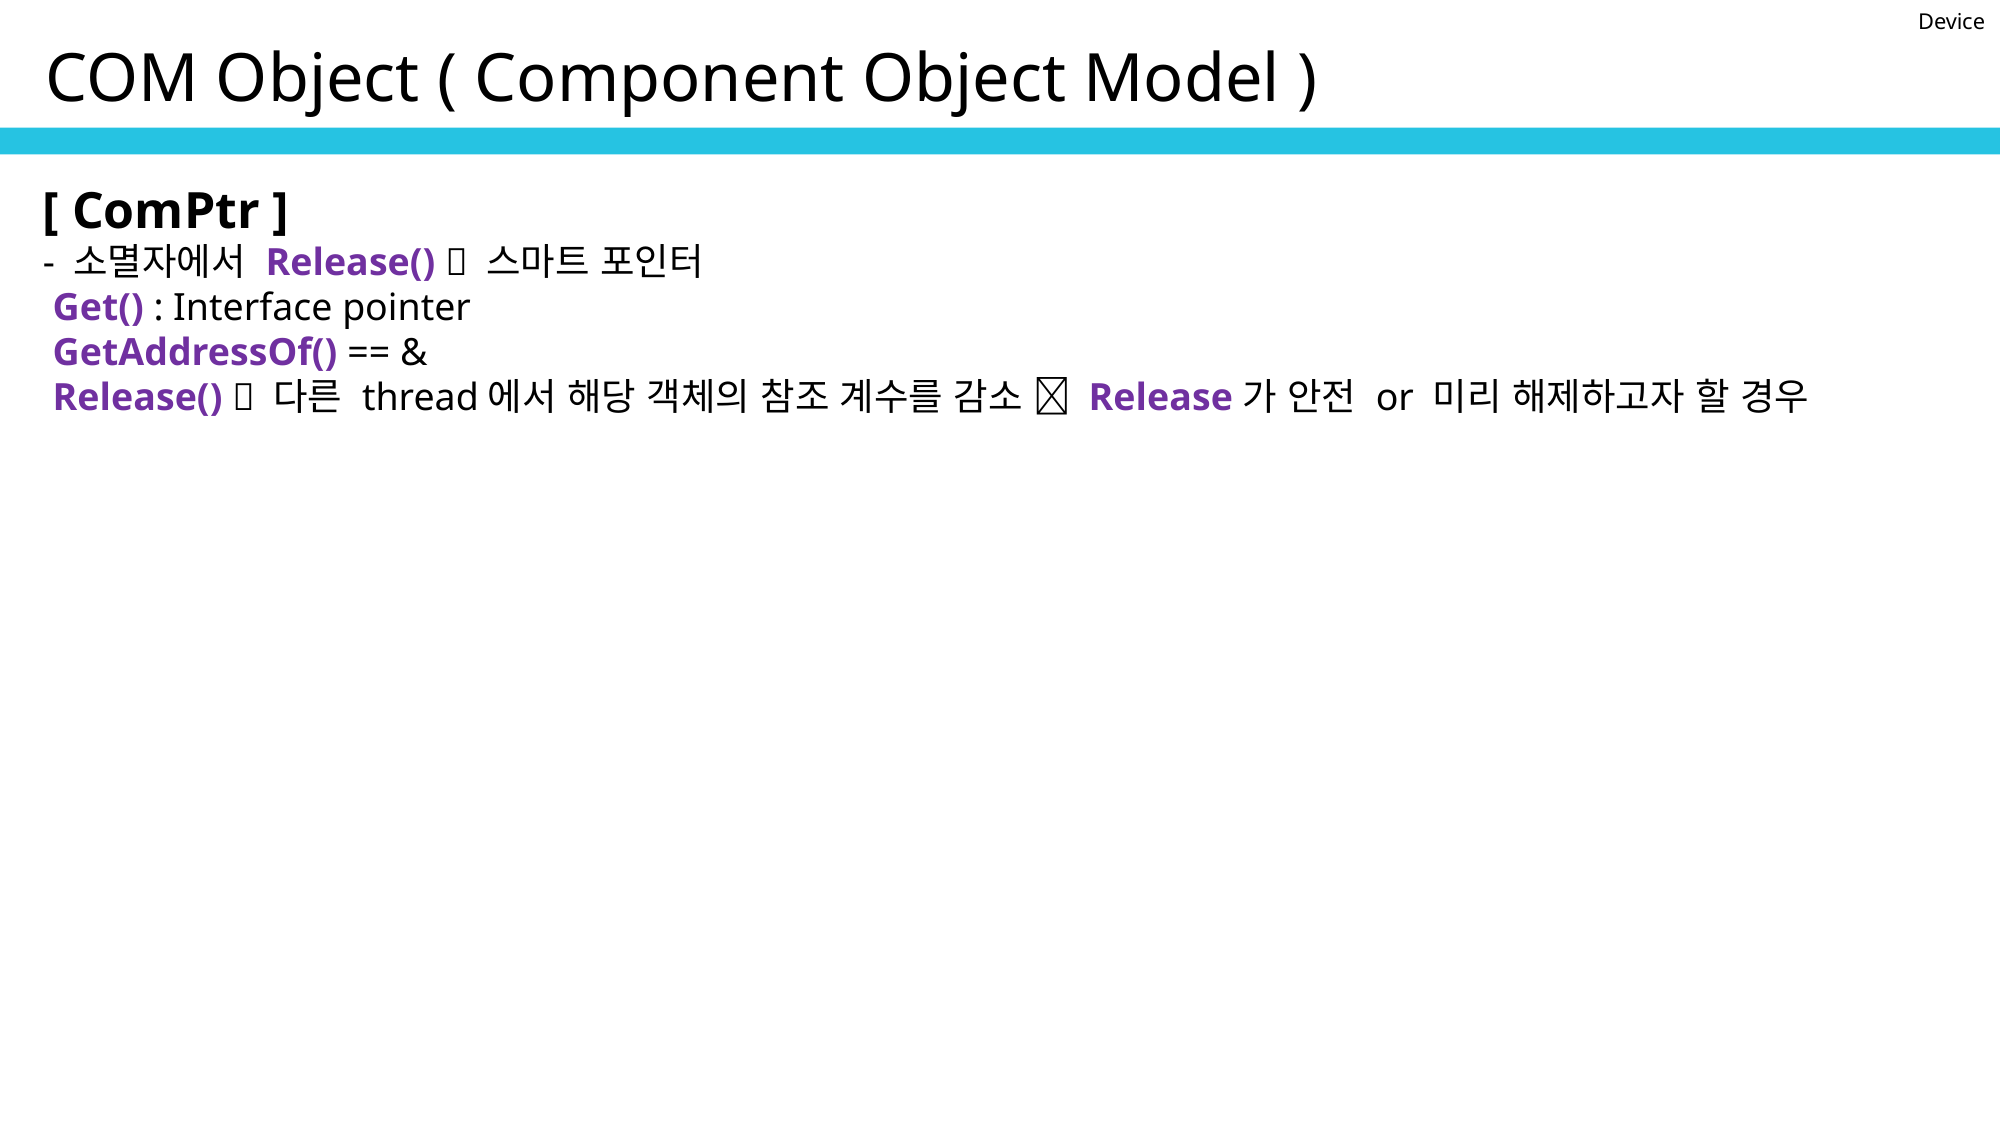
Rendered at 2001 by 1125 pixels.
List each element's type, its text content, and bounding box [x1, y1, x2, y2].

text_box Device [1558, 0, 2000, 41]
text_box COM Object ( Component Object Model ) [30, 27, 1334, 123]
text_box [ ComPtr ] - 소멸자에서 Release()  스마트 포인터 Get() : Interface pointer GetAddressOf() == & Release()  다른 thread에서 해당 객체의 참조 계수를 감소  Release가 안전 or 미리 해제하고자 할 경우 [28, 171, 1974, 426]
